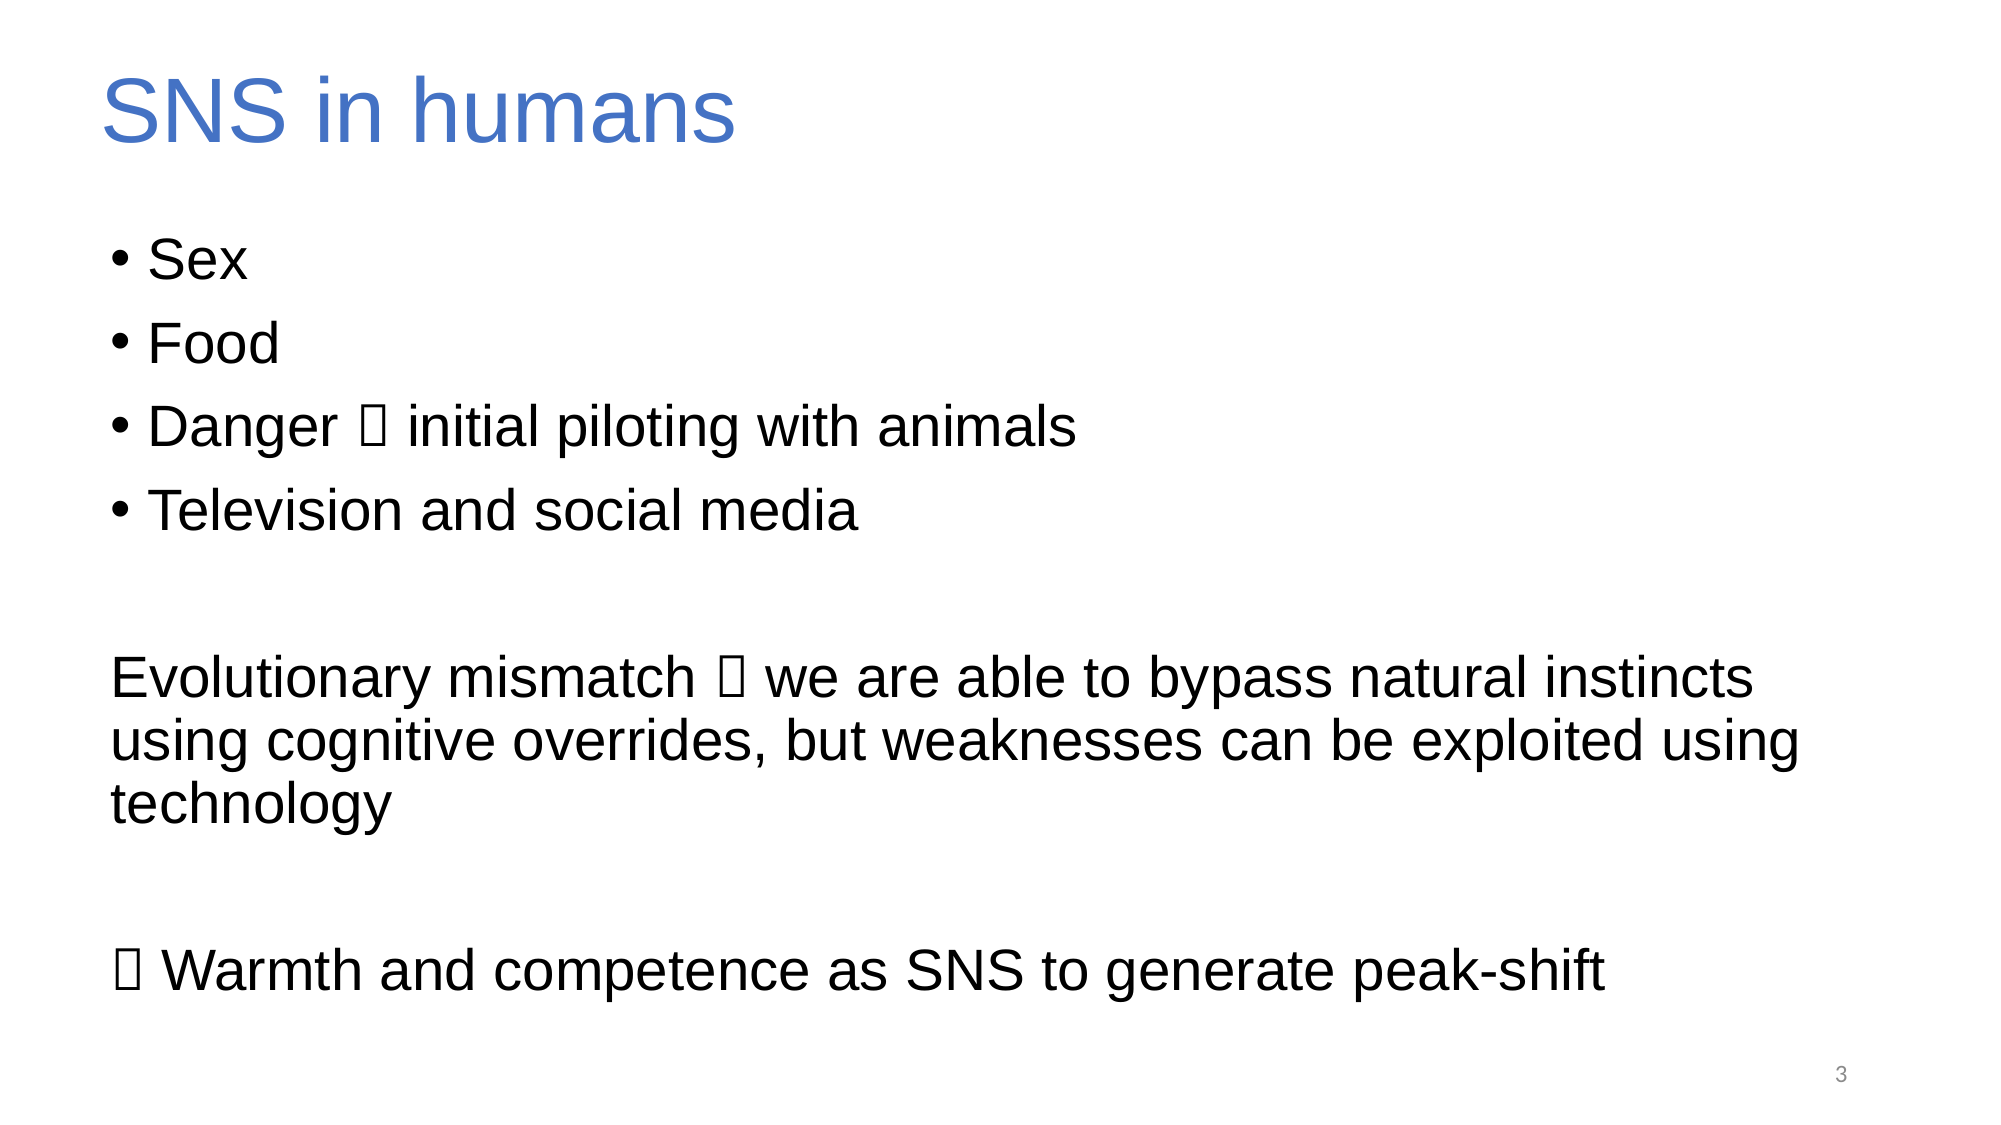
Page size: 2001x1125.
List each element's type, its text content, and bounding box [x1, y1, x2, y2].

title SNS in humans [85, 50, 1811, 175]
text_box Sex Food Danger  initial piloting with animals Television and social media Evolutionary mismatch  we are able to bypass natural instincts using cognitive overrides, but weaknesses can be exploited using technology  Warmth and competence as SNS to generate peak-shift [95, 221, 1821, 1047]
slide_number 3 [1412, 1042, 1863, 1103]
